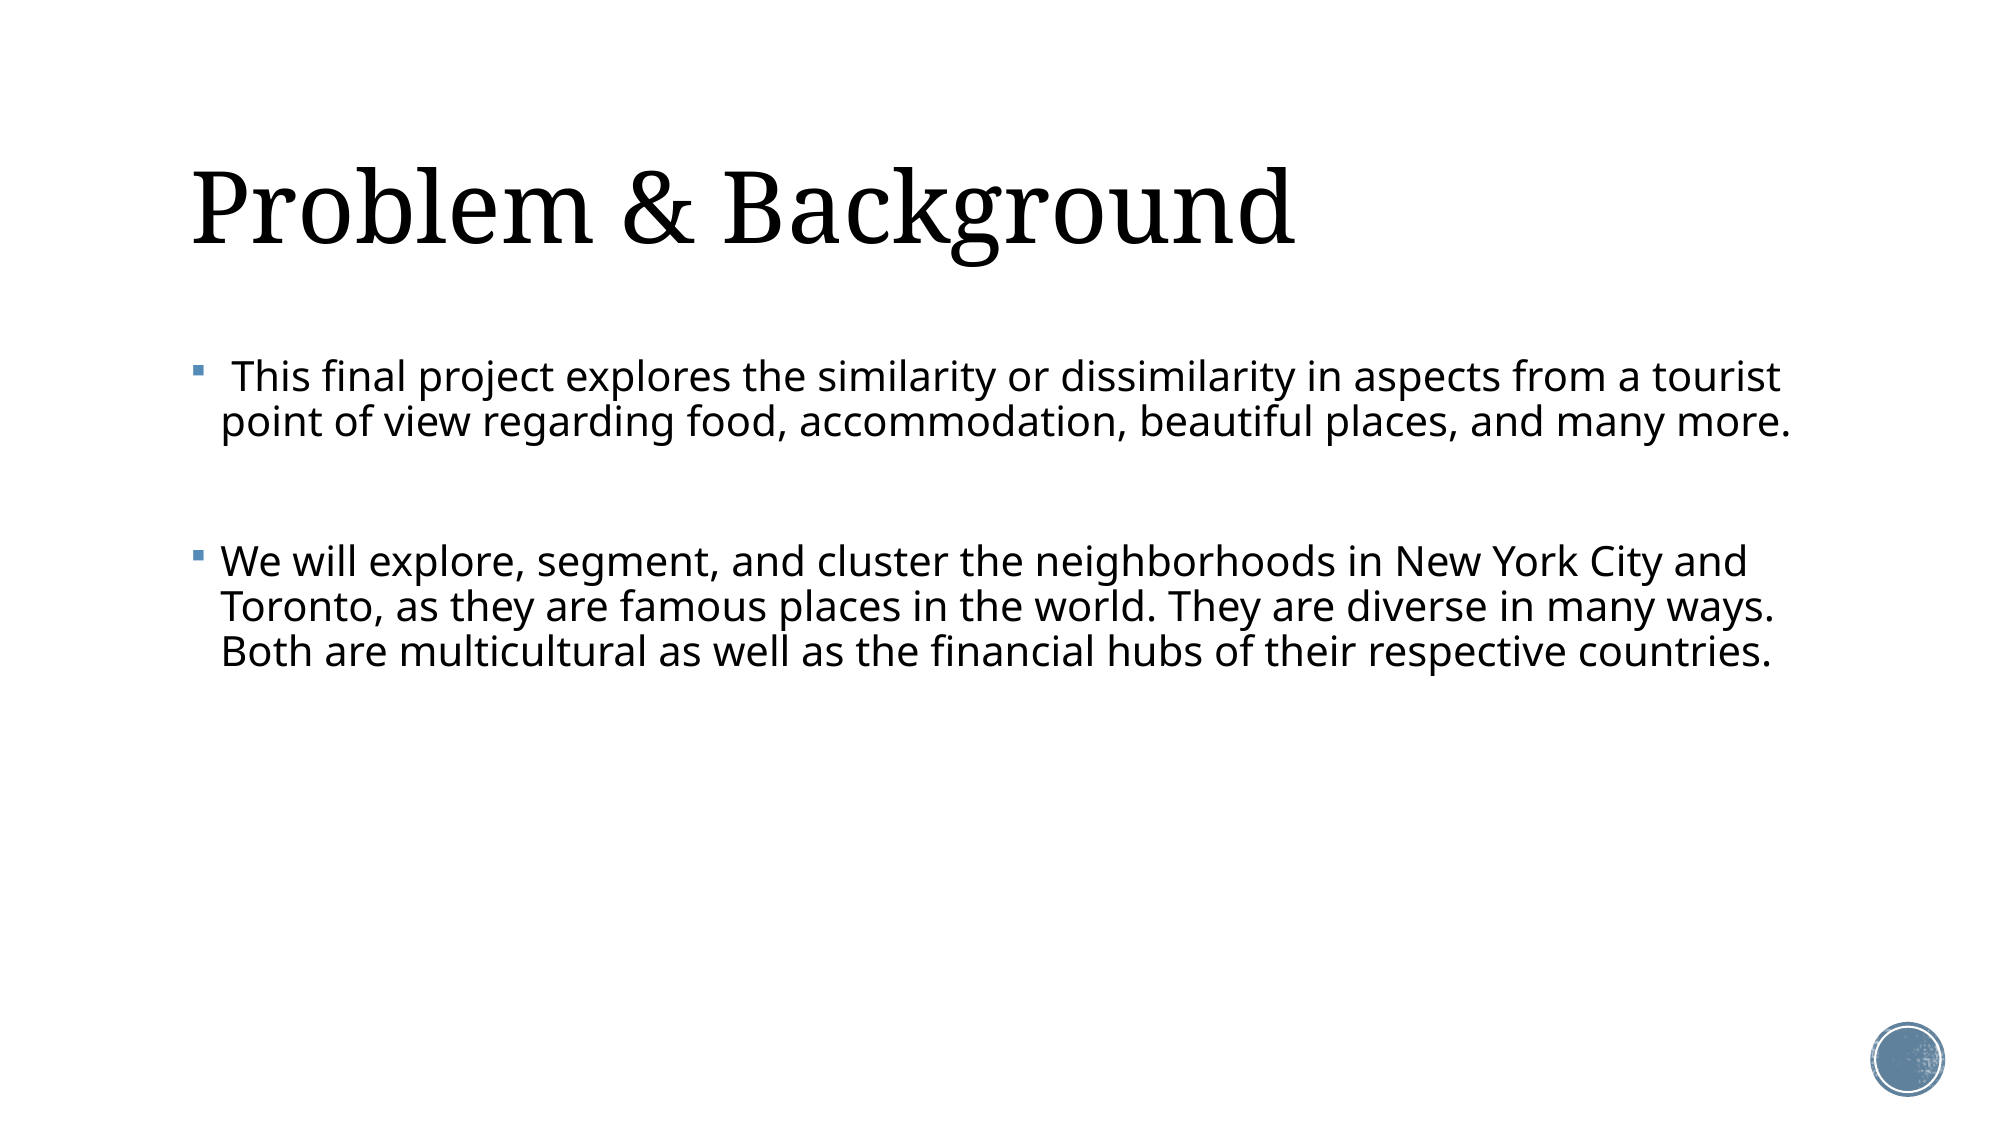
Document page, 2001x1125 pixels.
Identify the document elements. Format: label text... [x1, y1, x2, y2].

list This final project explores the similarity or dissimilarity in aspects from a tourist point of view regarding food, accommodation, beautiful places, and many more. We will explore, segment, and cluster the neighborhoods in New York City and Toronto, as they are famous places in the world. They are diverse in many ways. Both are multicultural as well as the financial hubs of their respective countries. [175, 348, 1826, 1013]
title Problem & Background [175, 79, 1826, 344]
